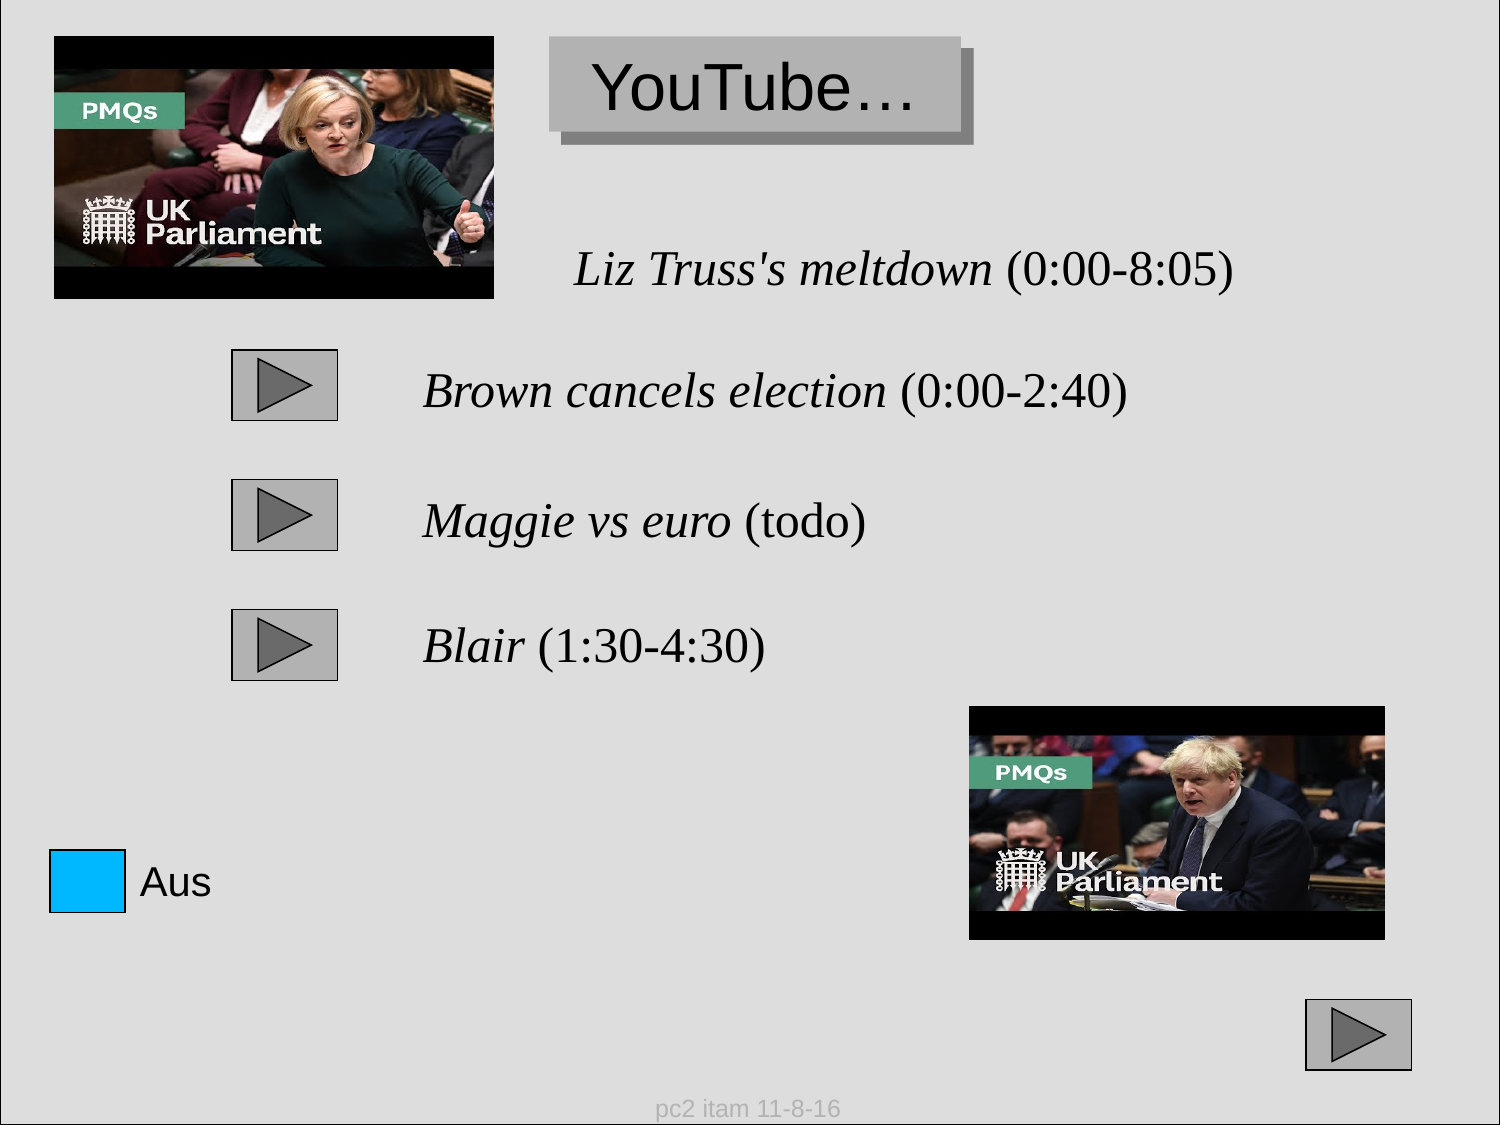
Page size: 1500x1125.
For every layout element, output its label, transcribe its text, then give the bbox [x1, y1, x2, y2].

text_box [232, 350, 338, 421]
text_box YouTube… [549, 36, 961, 132]
text_box Brown cancels election (0:00-2:40) [407, 349, 1277, 425]
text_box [968, 704, 1386, 941]
text_box Liz Truss's meltdown (0:00-8:05) [559, 227, 1251, 303]
text_box Aus [125, 847, 250, 913]
text_box [232, 609, 338, 681]
text_box Blair (1:30-4:30) [407, 604, 1277, 680]
text_box [49, 849, 125, 913]
text_box [232, 479, 338, 551]
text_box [53, 35, 495, 300]
text_box [1306, 999, 1412, 1071]
text_box Maggie vs euro (todo) [407, 479, 1277, 555]
